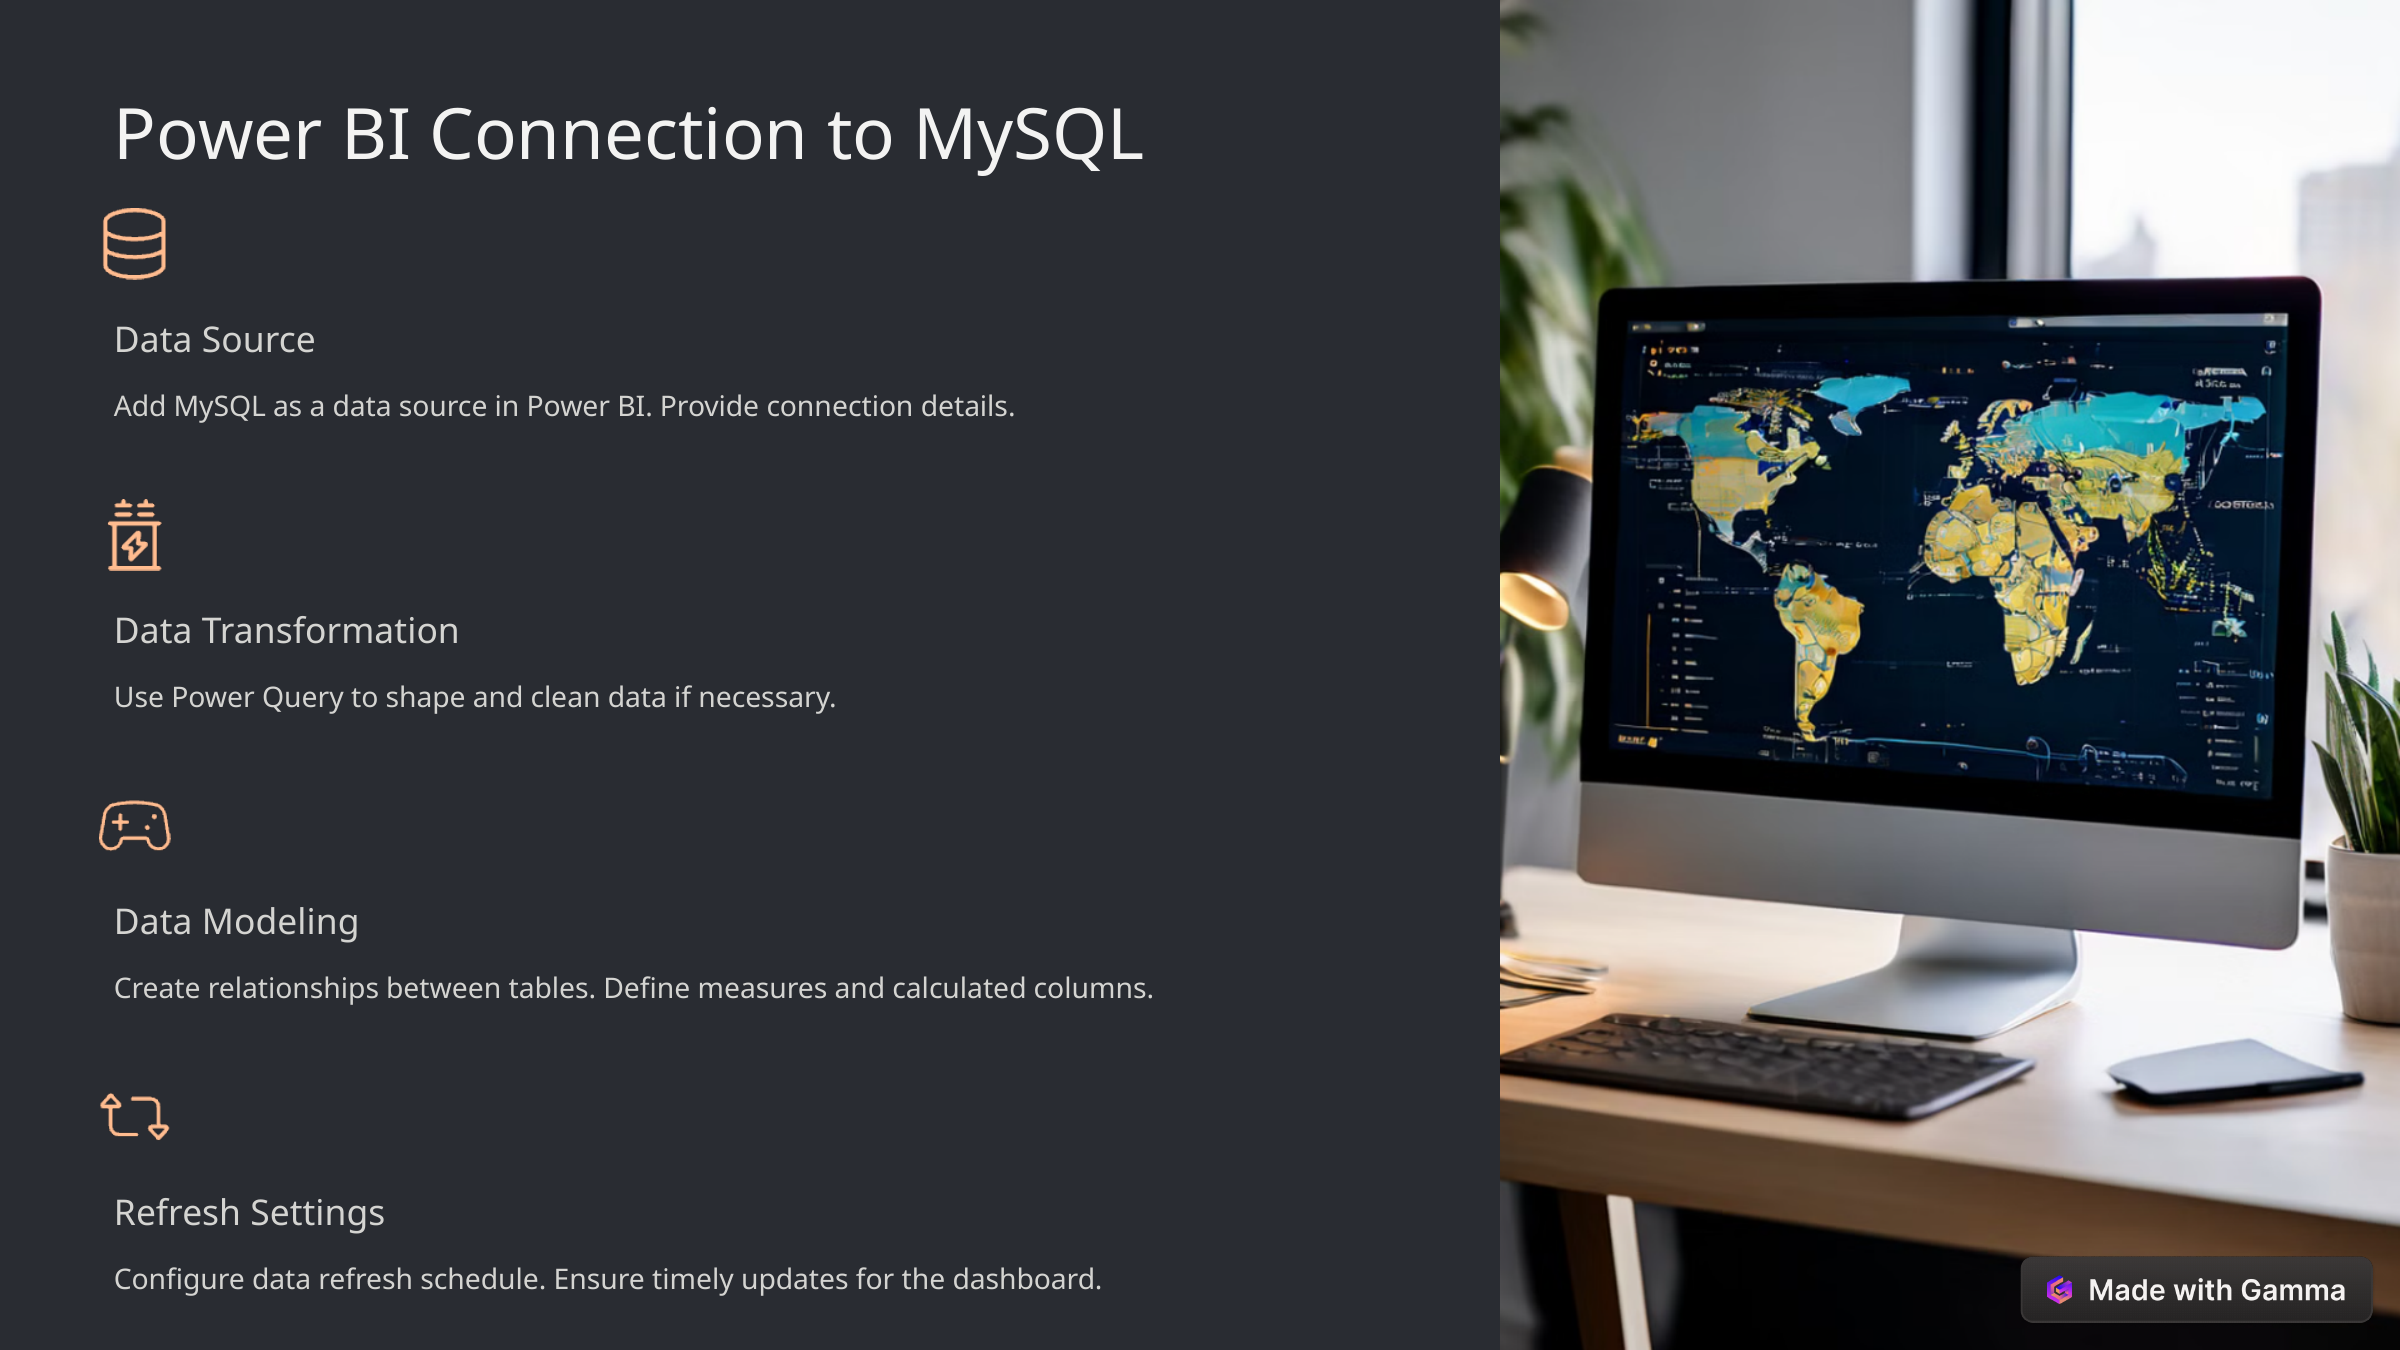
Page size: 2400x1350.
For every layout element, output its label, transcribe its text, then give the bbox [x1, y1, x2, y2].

text_box Data Source [99, 308, 454, 353]
picture [99, 208, 171, 280]
text_box Data Transformation [99, 599, 454, 644]
text_box Create relationships between tables. Define measures and calculated columns. [99, 951, 1401, 997]
text_box Use Power Query to shape and clean data if necessary. [99, 660, 1401, 706]
picture [1499, 0, 2400, 1350]
text_box [0, 0, 1499, 1350]
text_box Configure data refresh schedule. Ensure timely updates for the dashboard. [99, 1242, 1401, 1288]
text_box Data Modeling [99, 889, 454, 935]
picture [99, 499, 171, 571]
text_box Add MySQL as a data source in Power BI. Provide connection details. [99, 369, 1401, 415]
picture [99, 790, 171, 862]
text_box Refresh Settings [99, 1180, 454, 1226]
picture [99, 1081, 171, 1153]
text_box Power BI Connection to MySQL [99, 77, 1105, 167]
